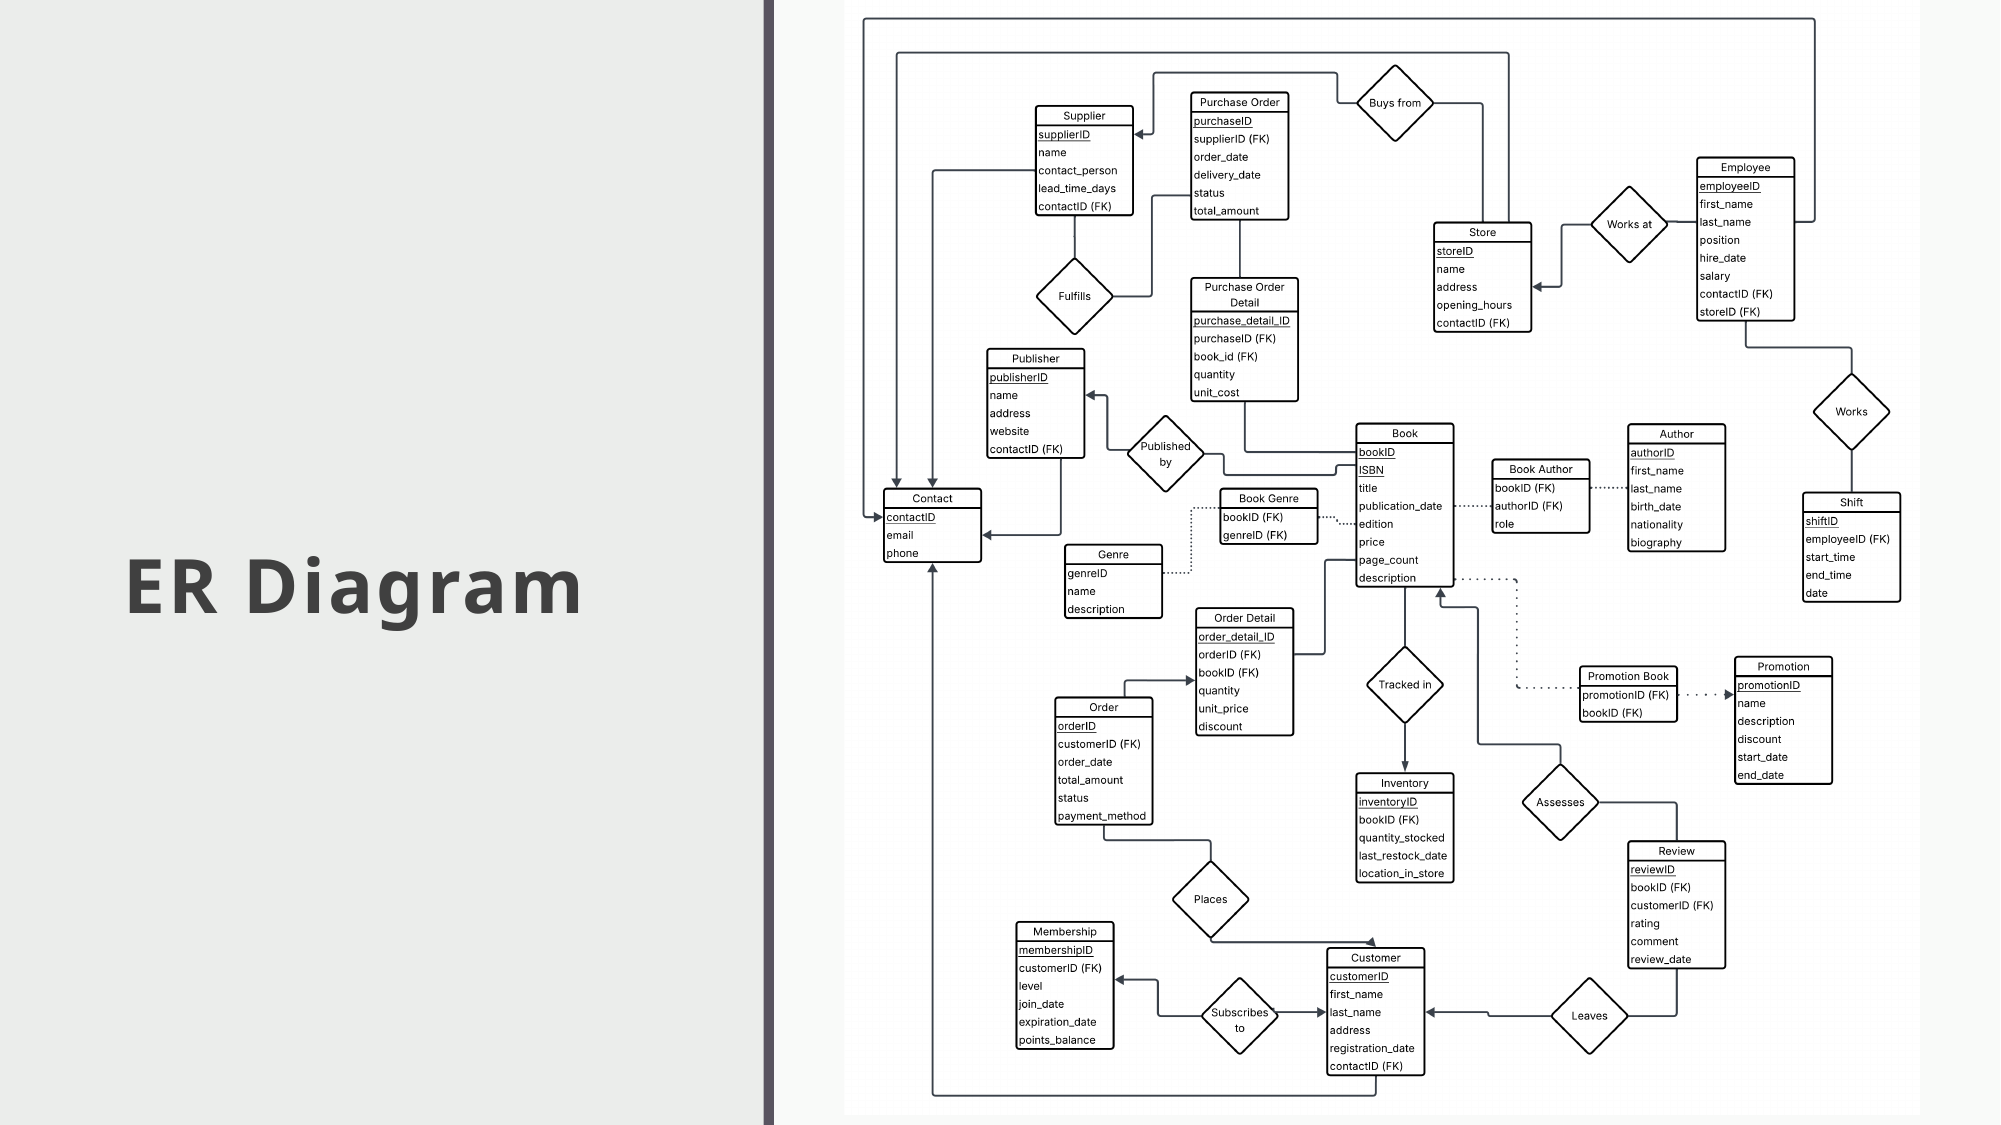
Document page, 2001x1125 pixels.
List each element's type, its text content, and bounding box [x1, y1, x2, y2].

title ER Diagram [105, 115, 757, 1004]
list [844, 0, 1920, 1116]
